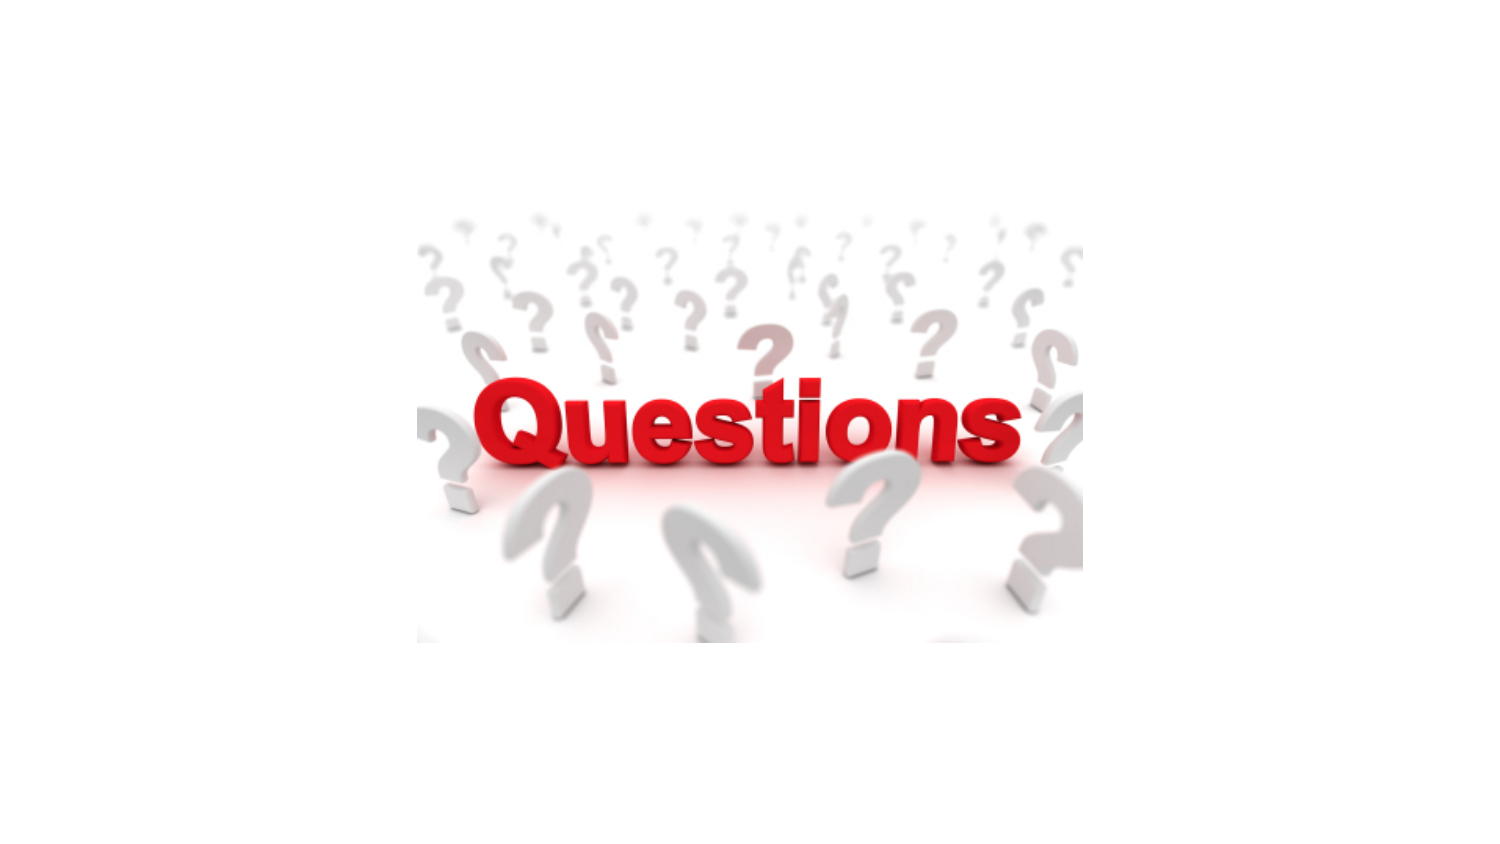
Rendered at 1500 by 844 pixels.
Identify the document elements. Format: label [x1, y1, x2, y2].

picture [417, 201, 1083, 643]
